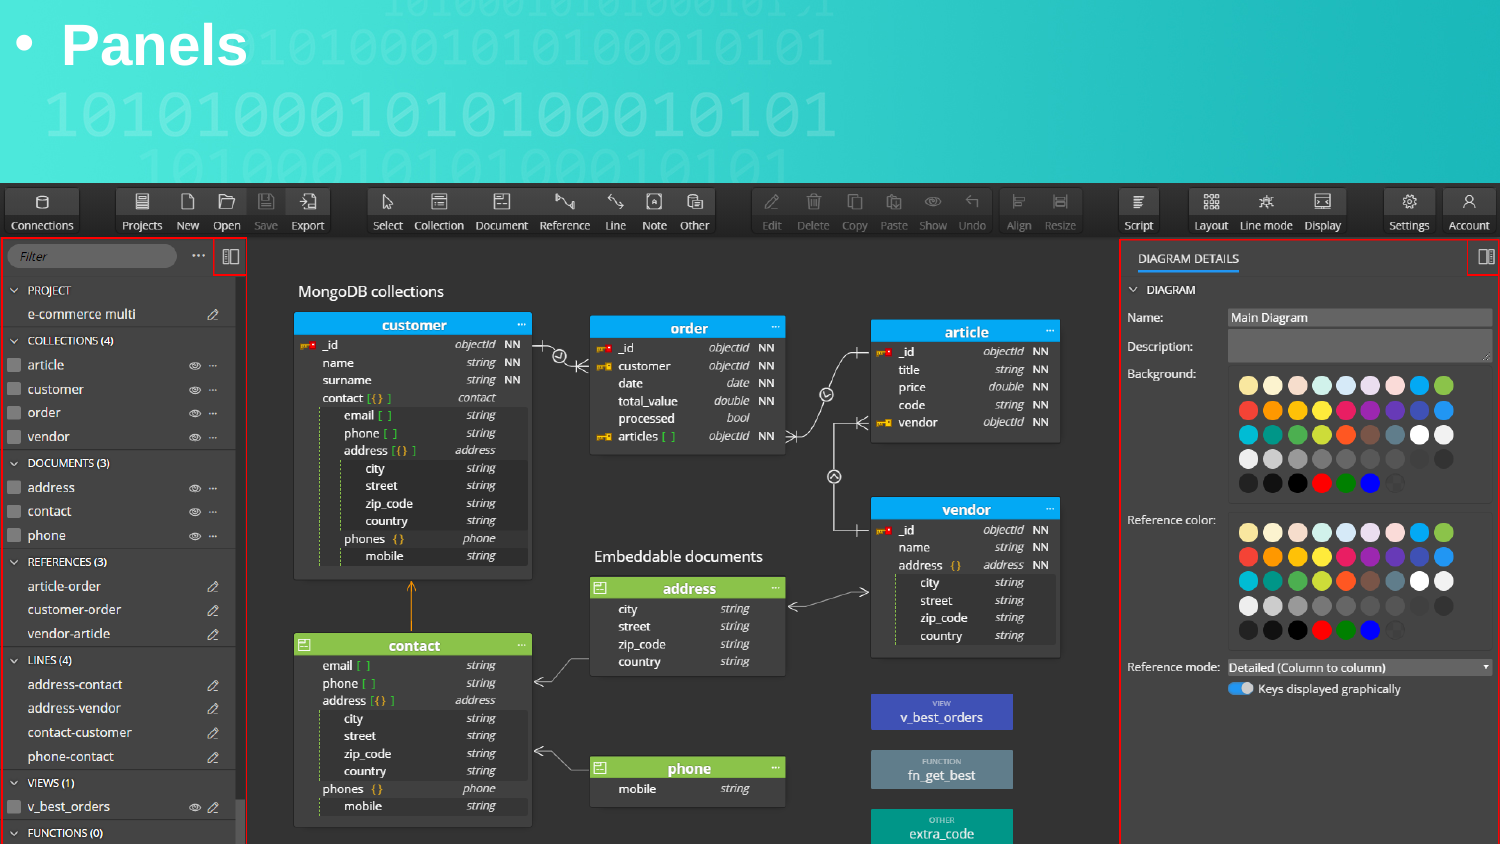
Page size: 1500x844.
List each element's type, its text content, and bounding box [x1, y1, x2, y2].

text_box Panels [0, 0, 313, 85]
picture [0, 0, 1500, 844]
